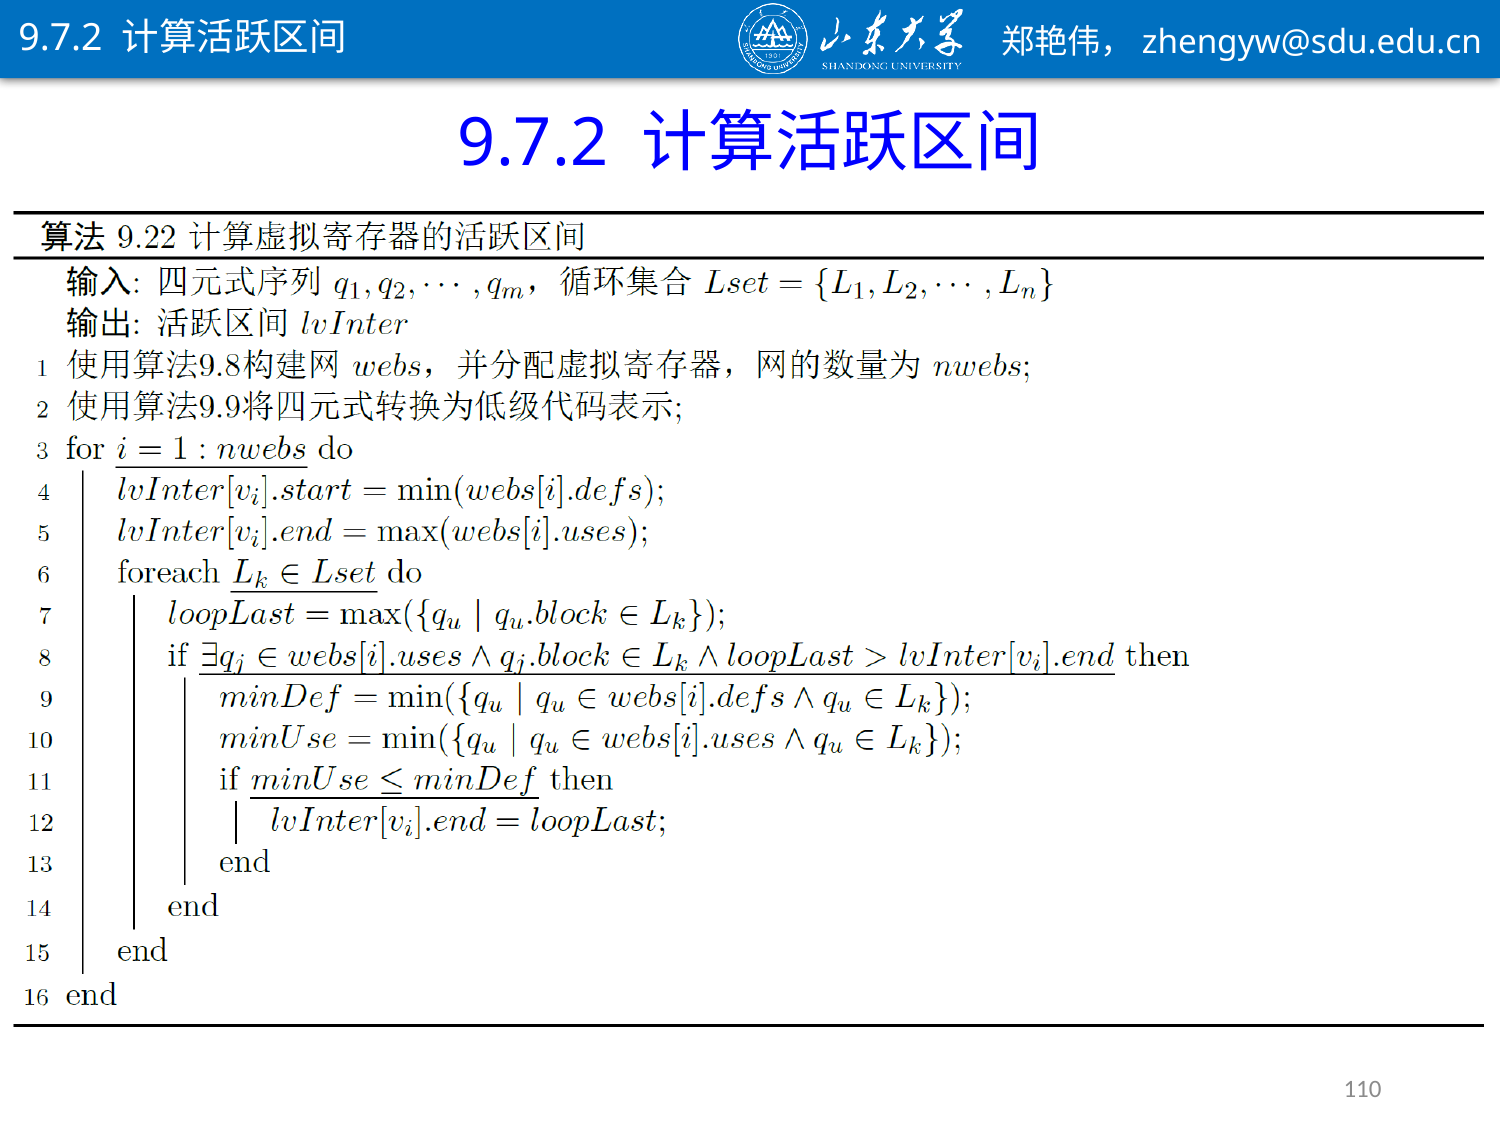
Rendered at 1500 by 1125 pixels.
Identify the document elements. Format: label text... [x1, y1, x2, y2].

slide_number 110 [1059, 1057, 1397, 1118]
picture [0, 200, 1500, 1035]
picture [738, 3, 963, 74]
text_box 9.7.2 计算活跃区间 [3, 5, 362, 66]
text_box 9.7.2 计算活跃区间 [0, 91, 1500, 187]
